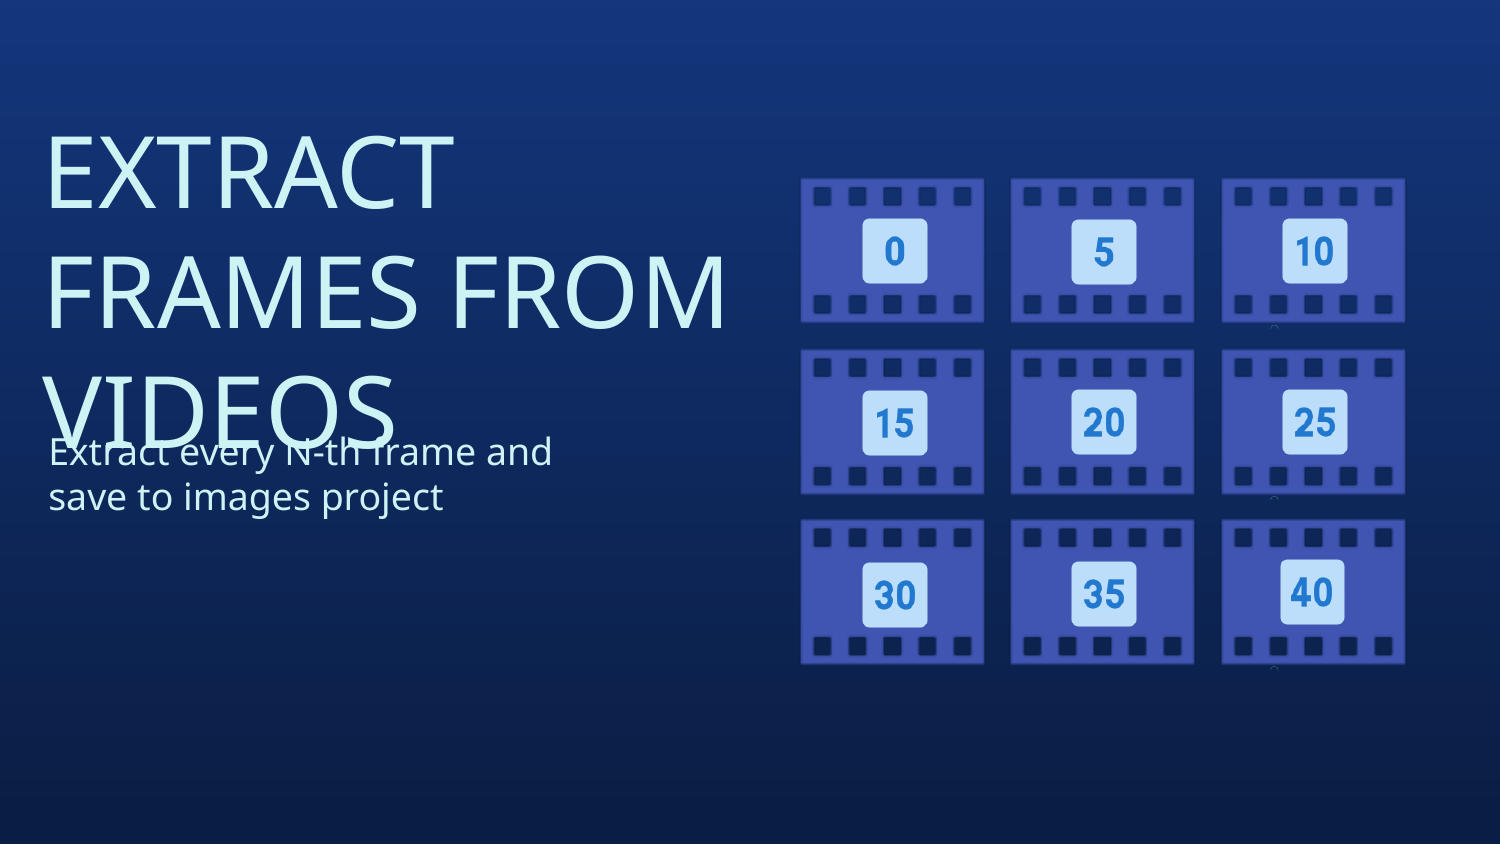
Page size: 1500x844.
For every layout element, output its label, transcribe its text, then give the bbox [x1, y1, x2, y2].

title EXTRACT FRAMES FROM VIDEOS [27, 146, 784, 431]
subtitle Extract every N-th frame and save to images project [33, 412, 606, 548]
picture [788, 143, 1419, 701]
